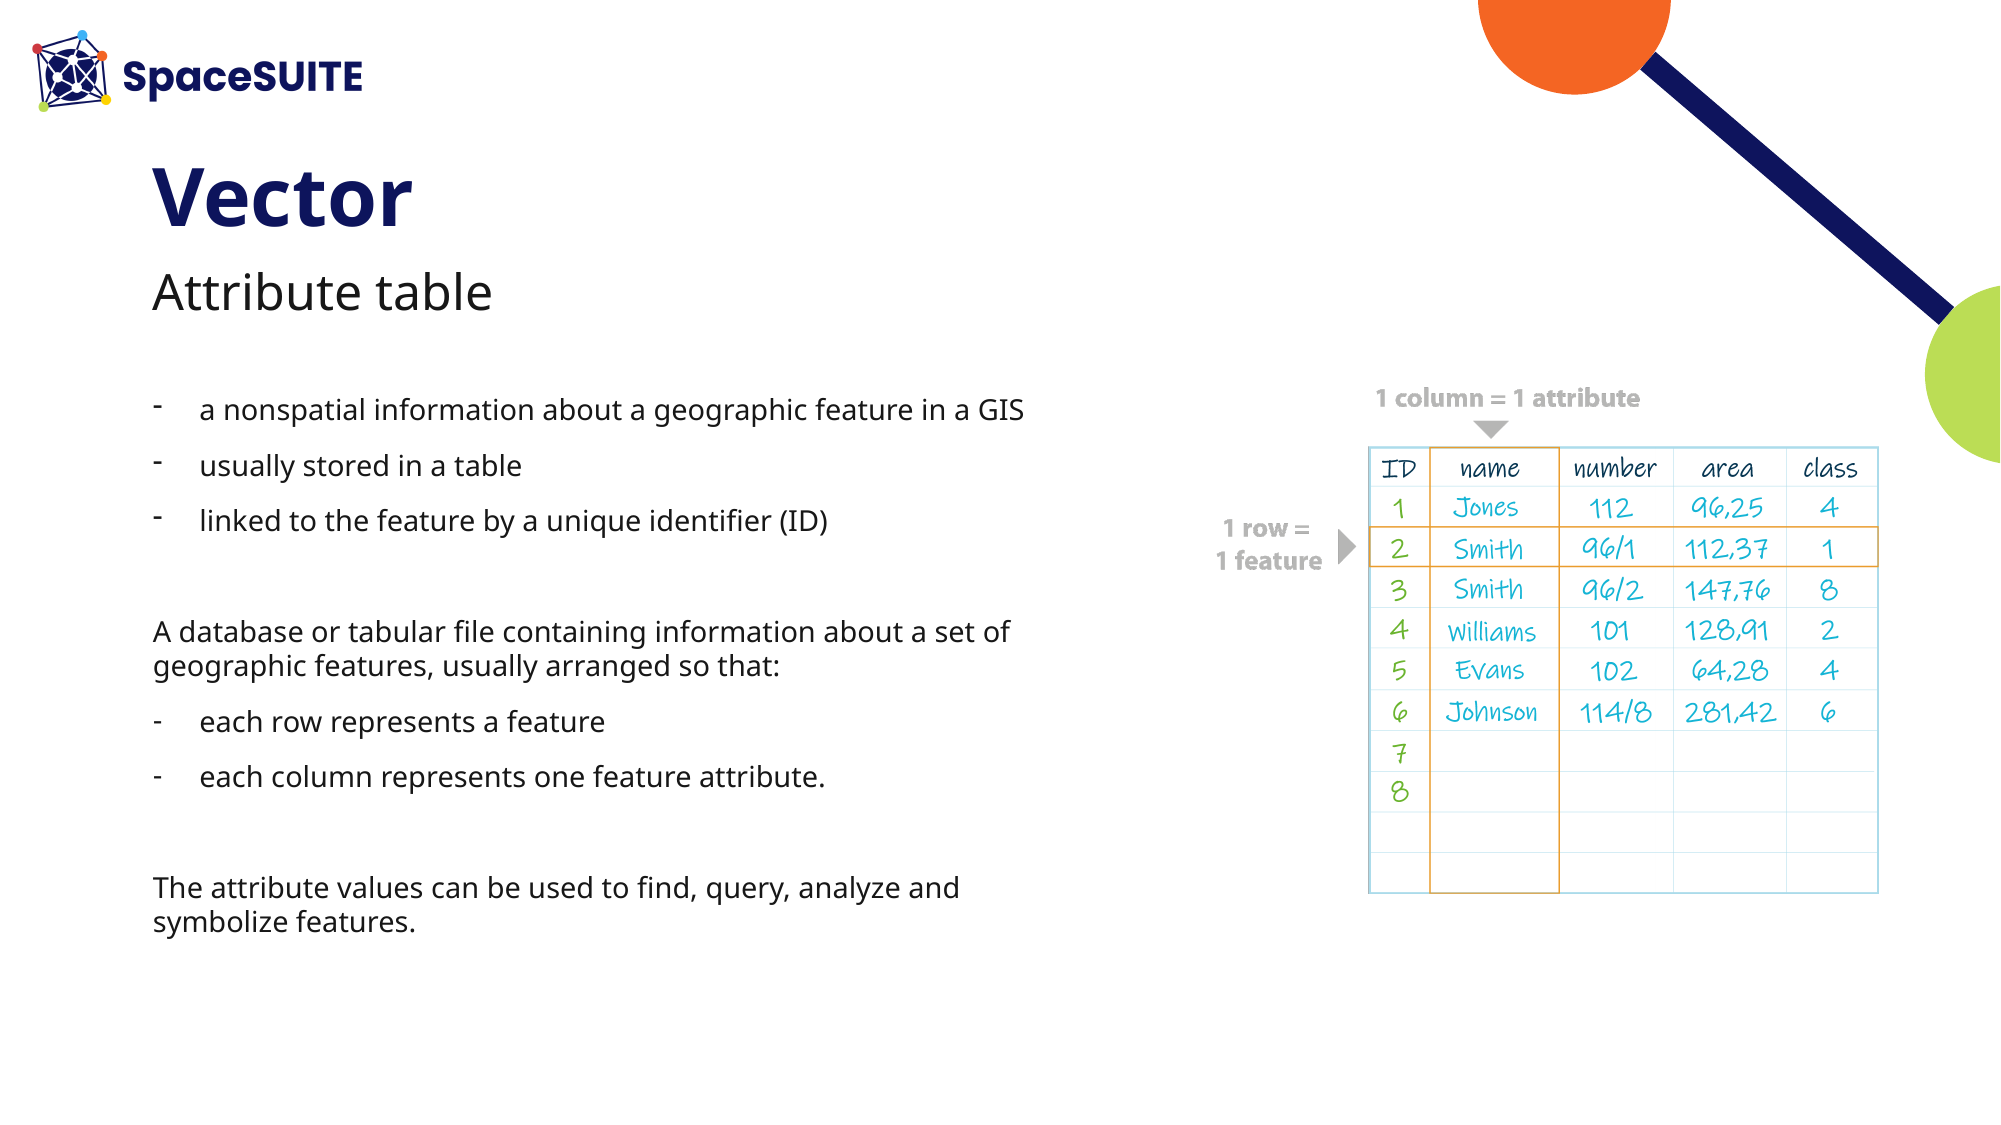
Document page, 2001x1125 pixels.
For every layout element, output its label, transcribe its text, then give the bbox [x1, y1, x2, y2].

list Attribute table [137, 252, 1521, 340]
title Vector [137, 138, 1672, 251]
list a nonspatial information about a geographic feature in a GIS usually stored in a table linked to the feature by a unique identifier (ID) A database or tabular file containing information about a set of geographic features, usually arranged so that: each row represents a feature each column represents one feature attribute. The attribute values can be used to find, query, analyze and symbolize features. [137, 384, 1115, 949]
picture [1208, 383, 1880, 894]
picture [32, 30, 362, 112]
